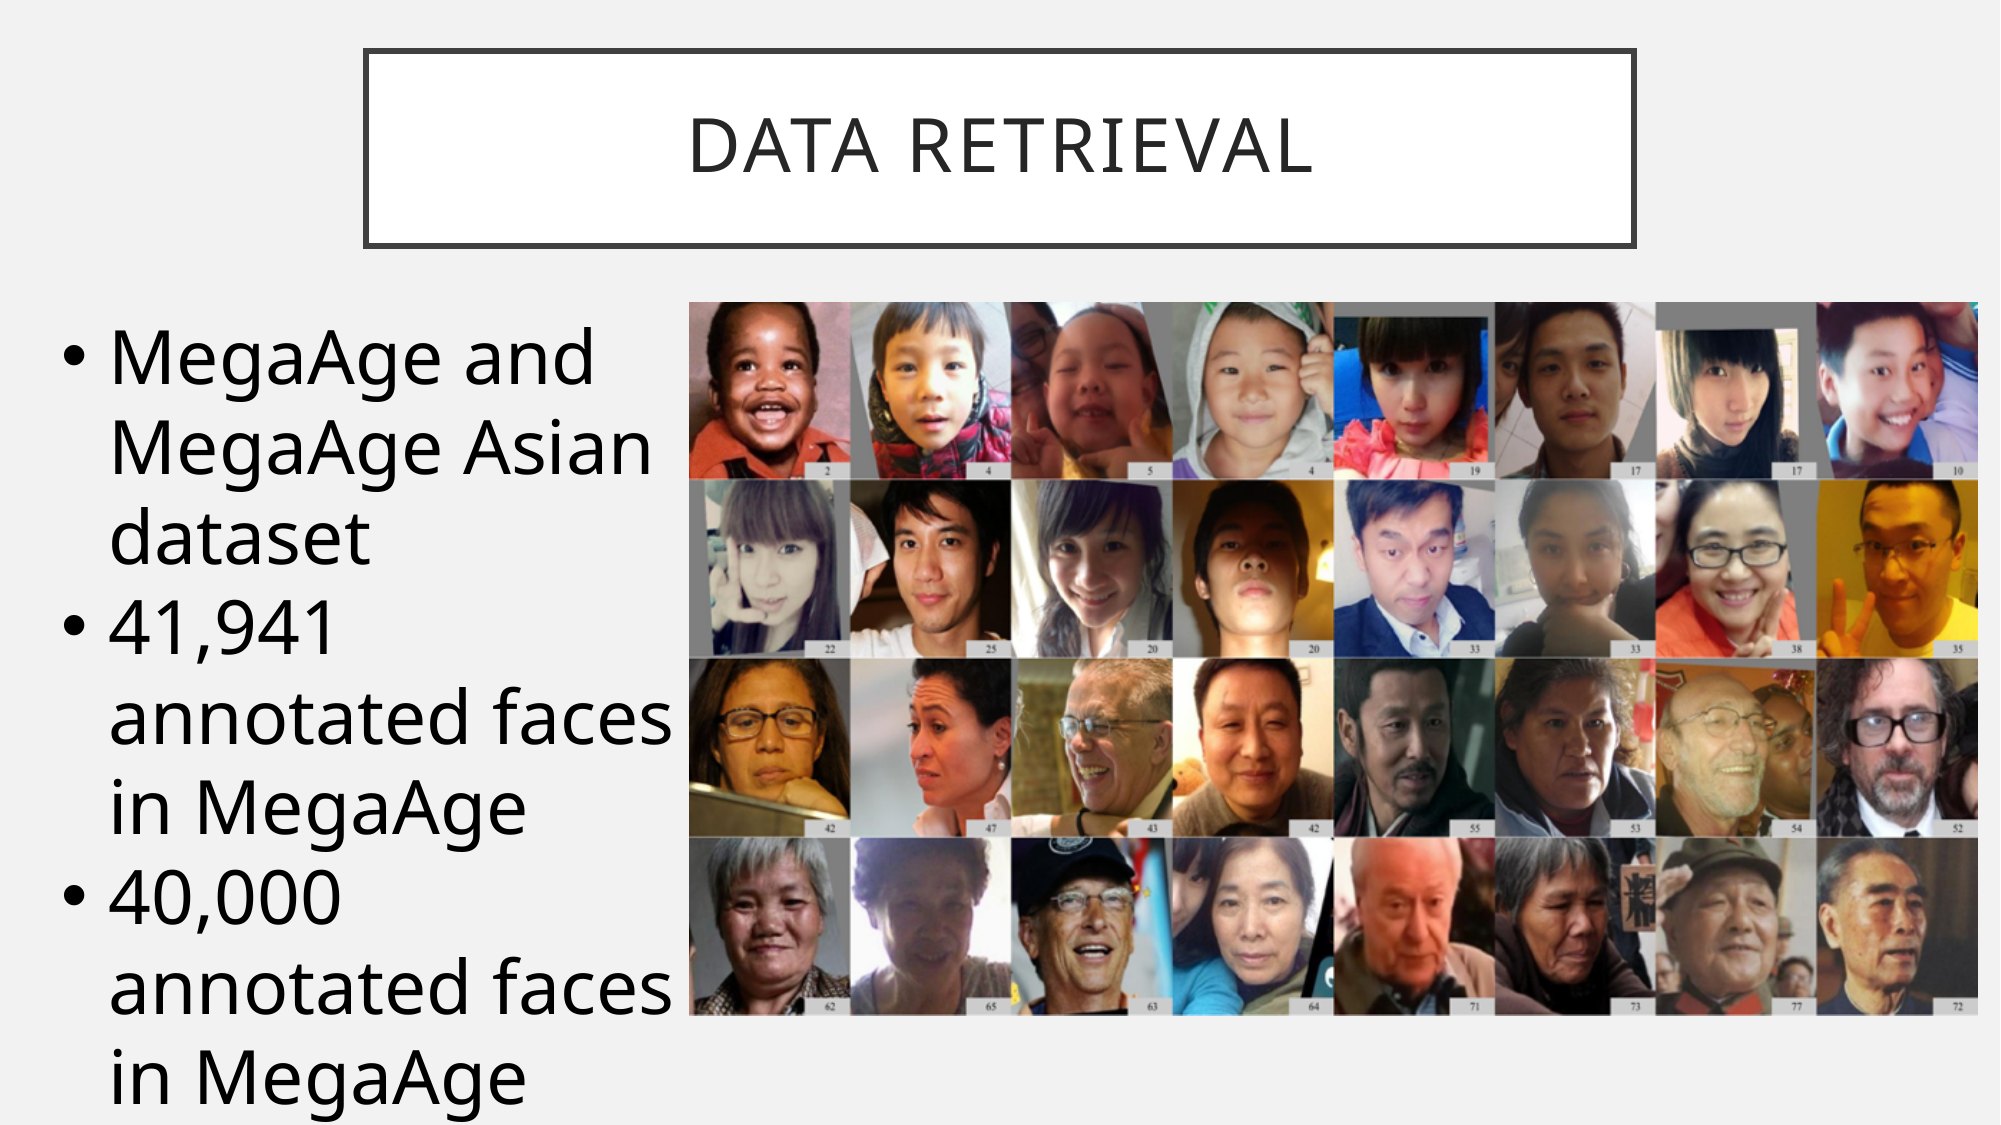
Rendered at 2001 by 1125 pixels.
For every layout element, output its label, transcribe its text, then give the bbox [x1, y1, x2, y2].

title Data Retrieval [363, 48, 1637, 249]
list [689, 302, 1978, 1016]
text_box MegaAge and MegaAge Asian dataset 41,941 annotated faces in MegaAge 40,000 annotated faces in MegaAge Asian [47, 302, 710, 1125]
